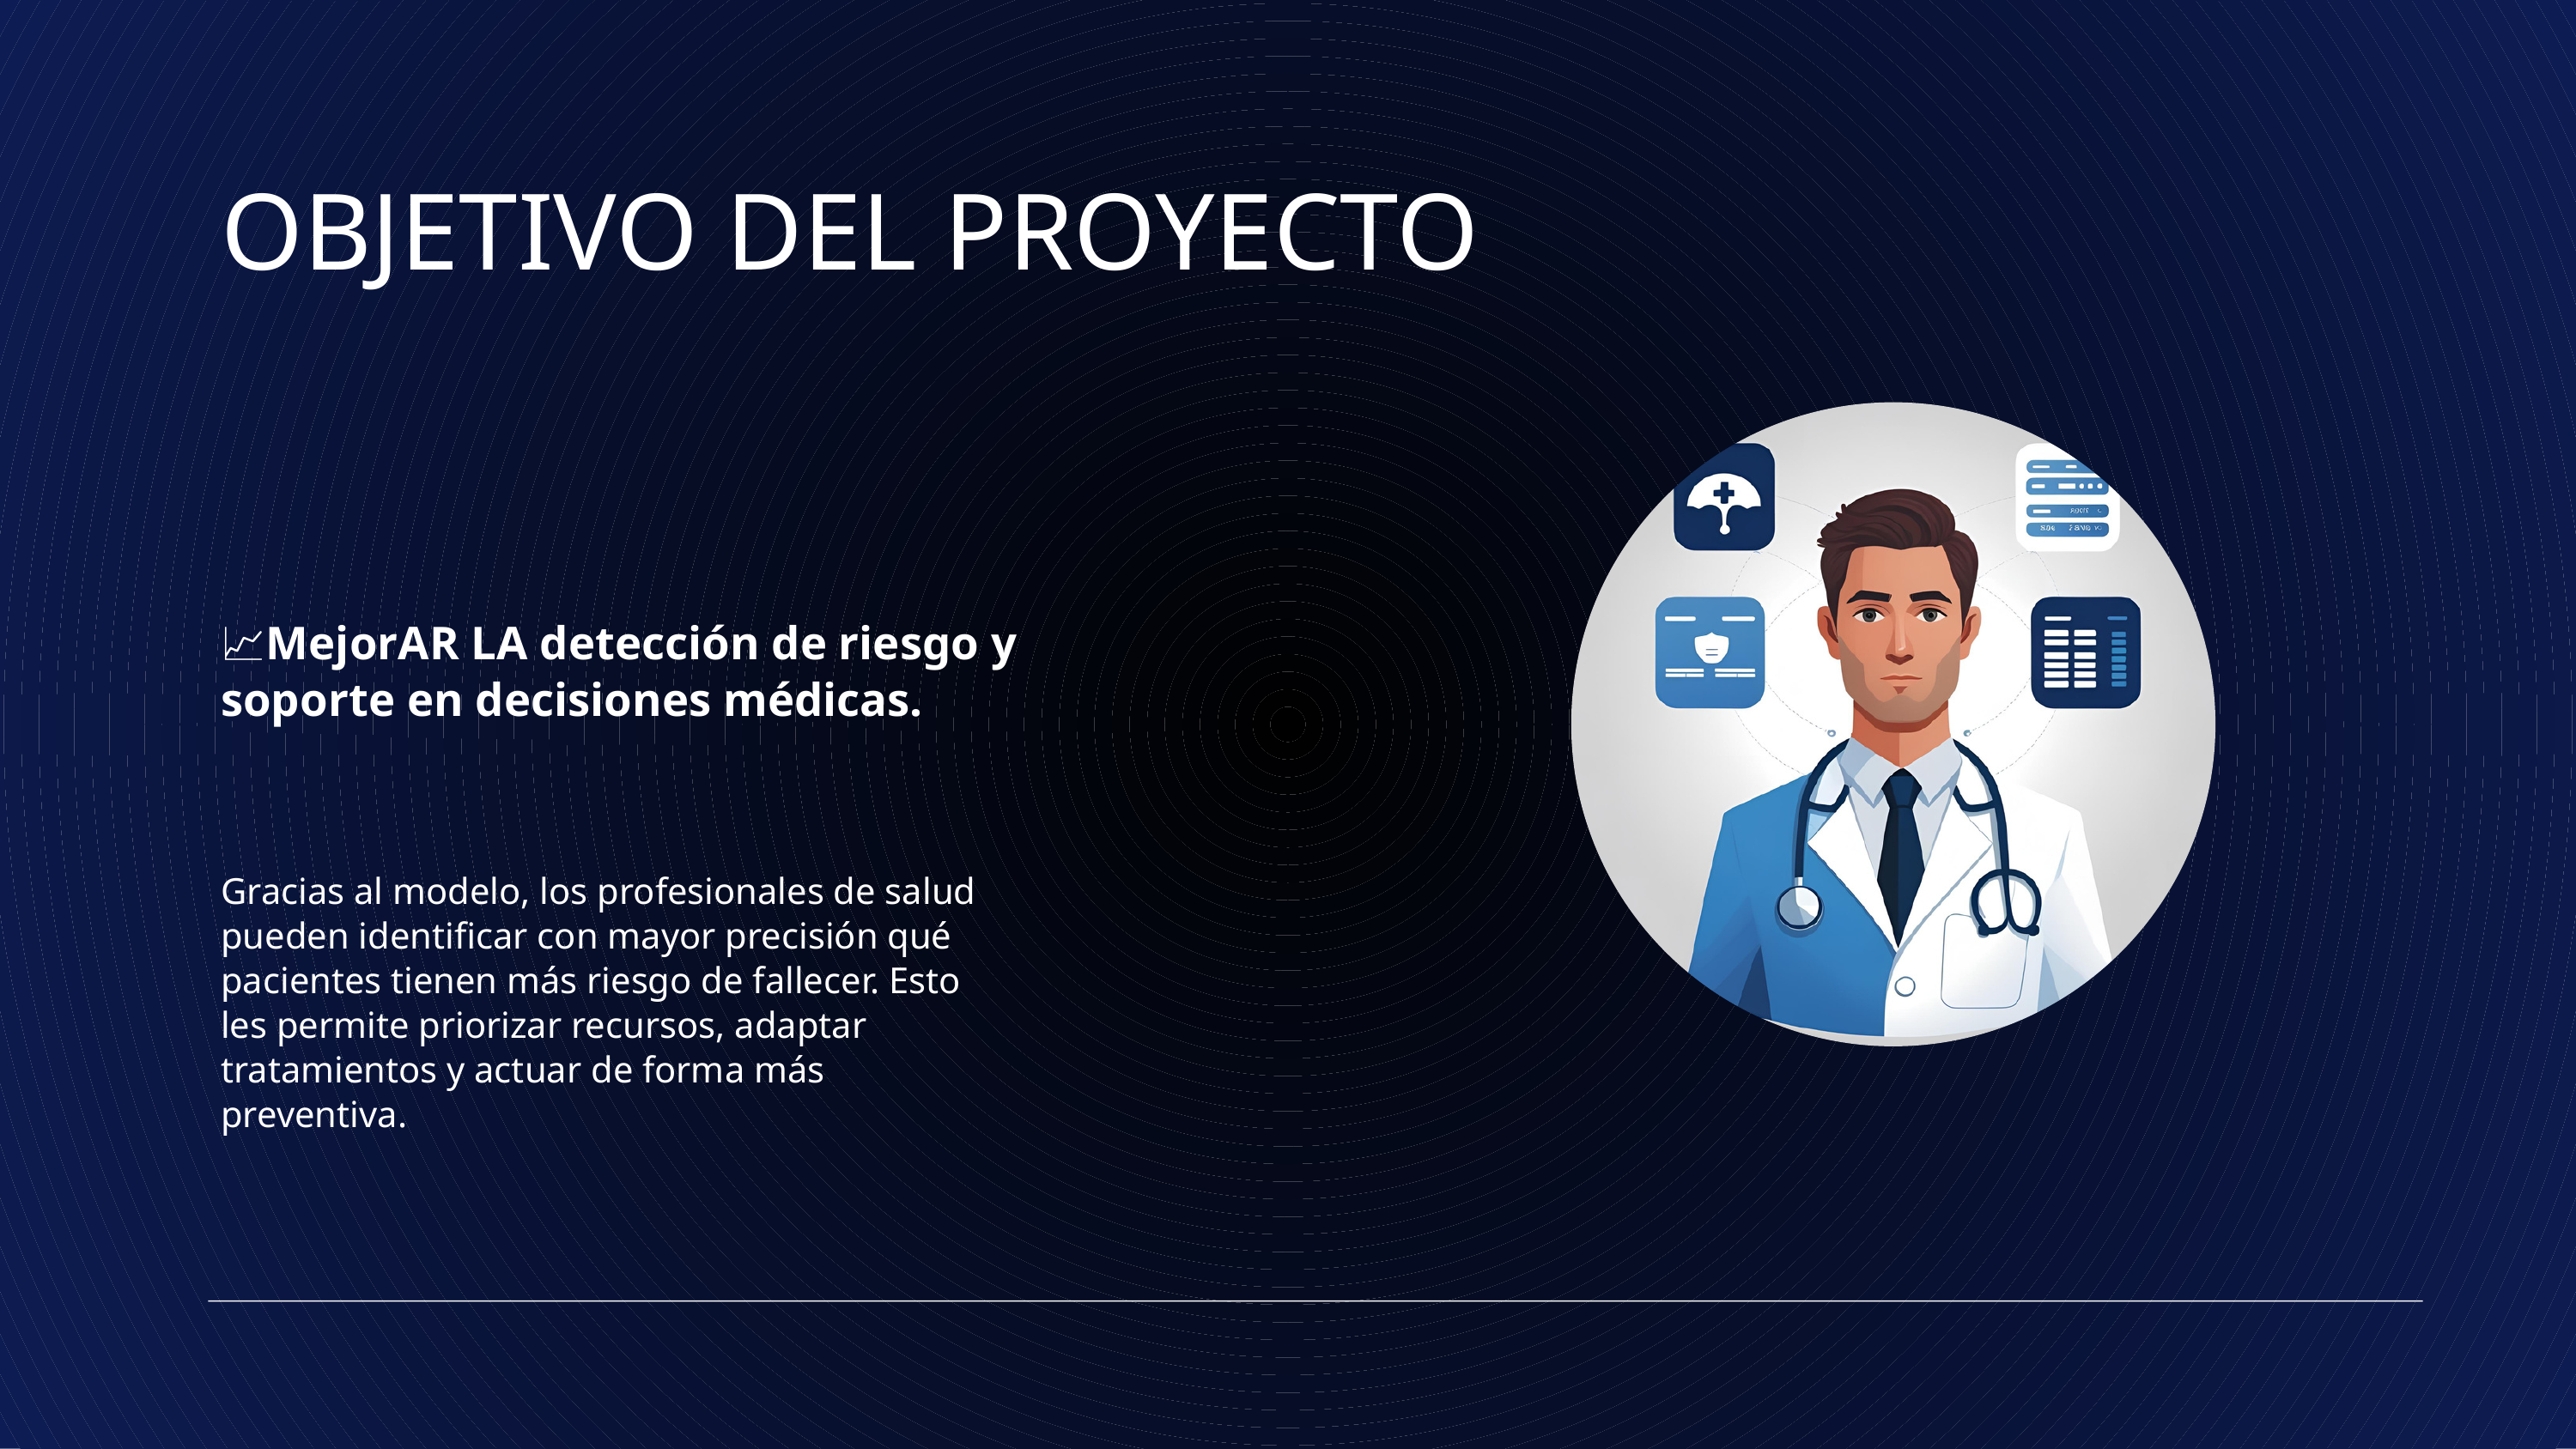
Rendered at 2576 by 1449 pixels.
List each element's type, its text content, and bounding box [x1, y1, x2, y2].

text_box Gracias al modelo, los profesionales de salud pueden identificar con mayor precisión qué pacientes tienen más riesgo de fallecer. Esto les permite priorizar recursos, adaptar tratamientos y actuar de forma más preventiva. [221, 866, 1000, 1135]
text_box OBJETIVO DEL PROYECTO [221, 158, 1781, 292]
text_box 📈MejorAR LA detección de riesgo y soporte en decisiones médicas. [221, 612, 1066, 726]
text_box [1571, 402, 2216, 1047]
